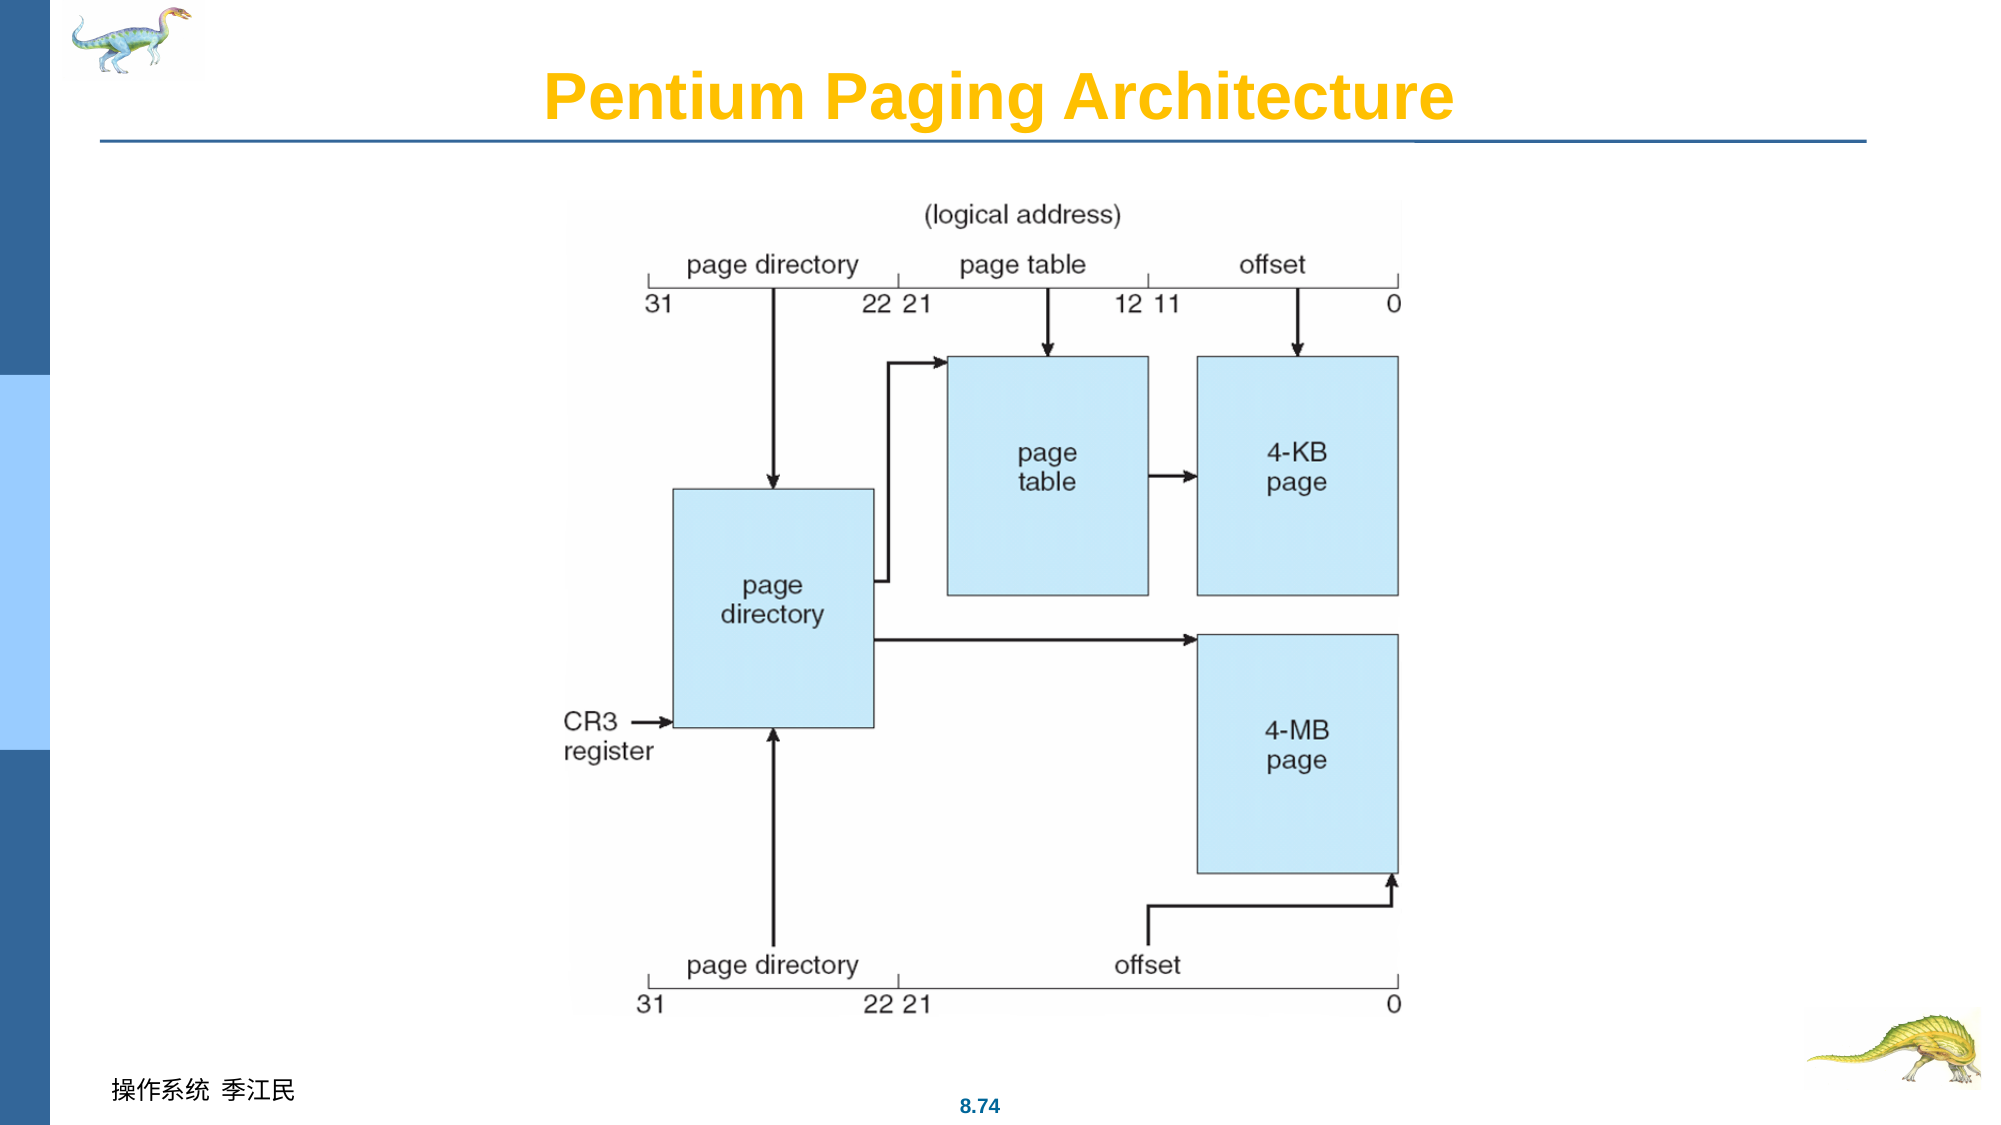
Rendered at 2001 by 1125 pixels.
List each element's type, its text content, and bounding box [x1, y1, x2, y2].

title Pentium Paging Architecture [99, 45, 1900, 141]
picture [1804, 1007, 1982, 1090]
picture [562, 199, 1403, 1020]
picture [62, 0, 205, 81]
